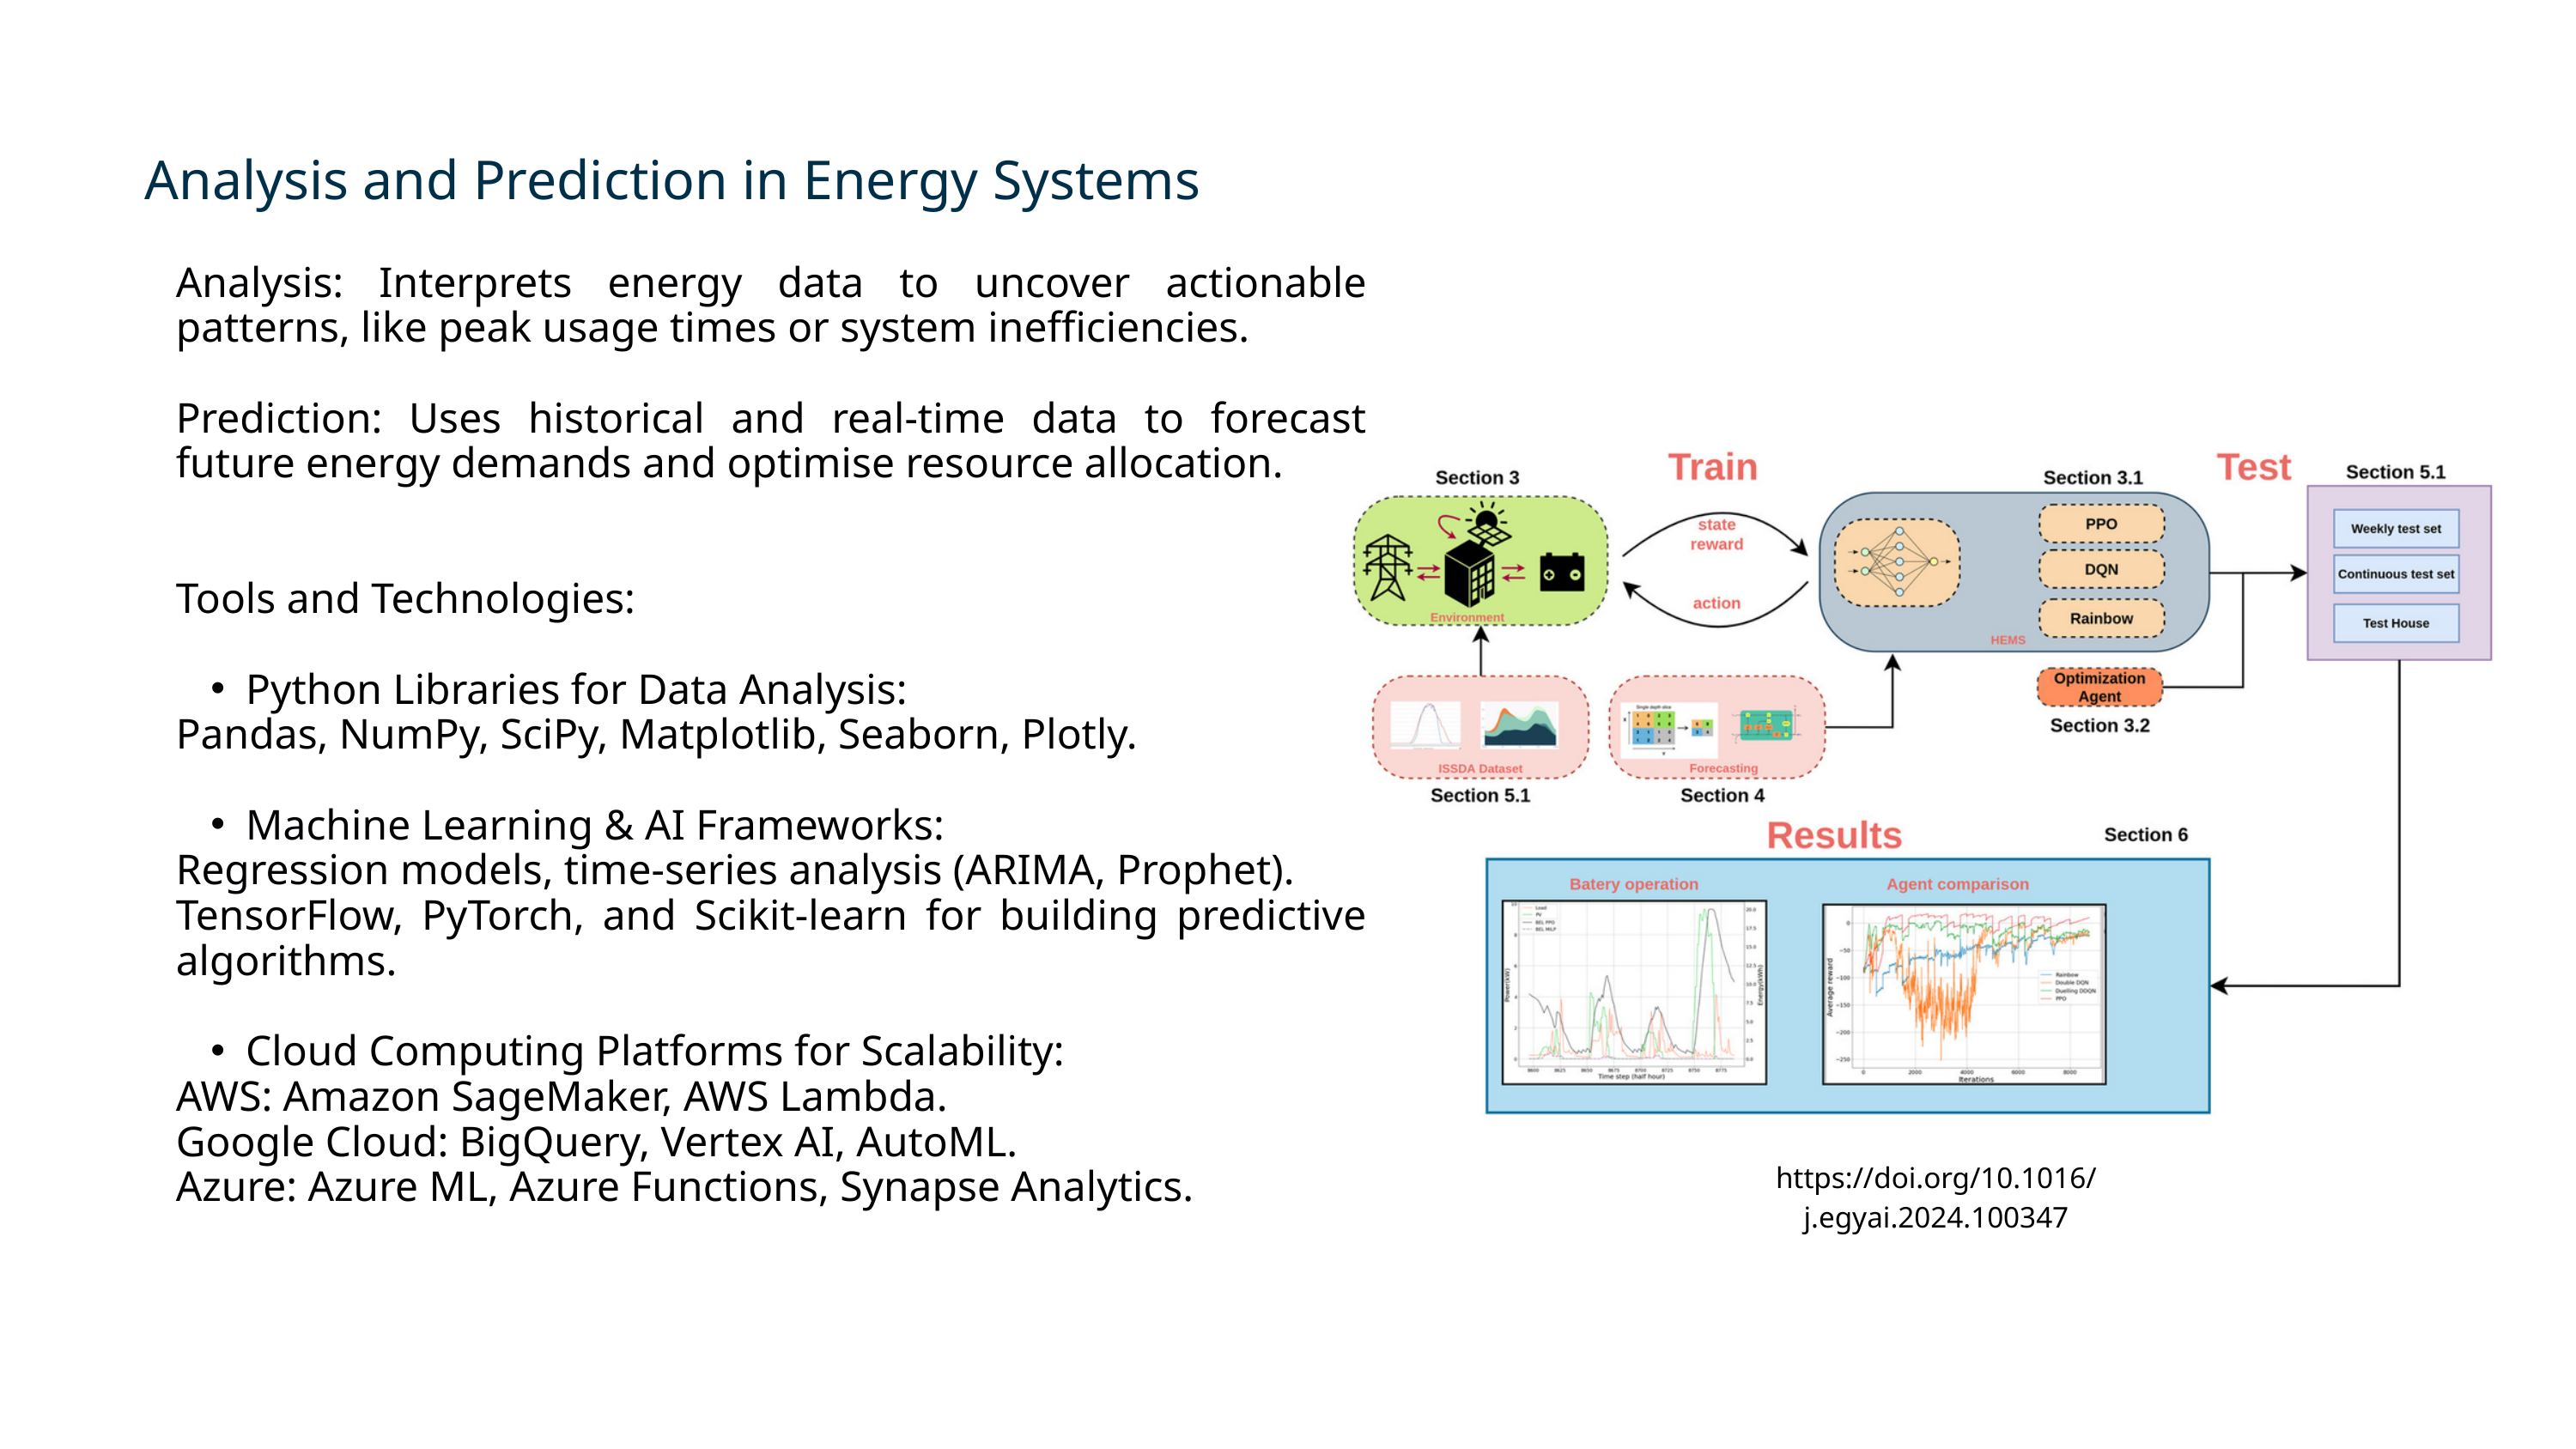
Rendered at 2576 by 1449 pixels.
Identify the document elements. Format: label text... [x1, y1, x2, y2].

text_box Analysis and Prediction in Energy Systems [144, 135, 1289, 211]
text_box Analysis: Interprets energy data to uncover actionable patterns, like peak usage times or system inefficiencies. Prediction: Uses historical and real-time data to forecast future energy demands and optimise resource allocation. Tools and Technologies: Python Libraries for Data Analysis: Pandas, NumPy, SciPy, Matplotlib, Seaborn, Plotly. Machine Learning & AI Frameworks: Regression models, time-series analysis (ARIMA, Prophet). TensorFlow, PyTorch, and Scikit-learn for building predictive algorithms. Cloud Computing Platforms for Scalability: AWS: Amazon SageMaker, AWS Lambda. Google Cloud: BigQuery, Vertex AI, AutoML. Azure: Azure ML, Azure Functions, Synapse Analytics. [175, 260, 1369, 1210]
text_box [1369, 452, 2495, 1116]
text_box https://doi.org/10.1016/j.egyai.2024.100347 [1672, 1154, 2201, 1234]
